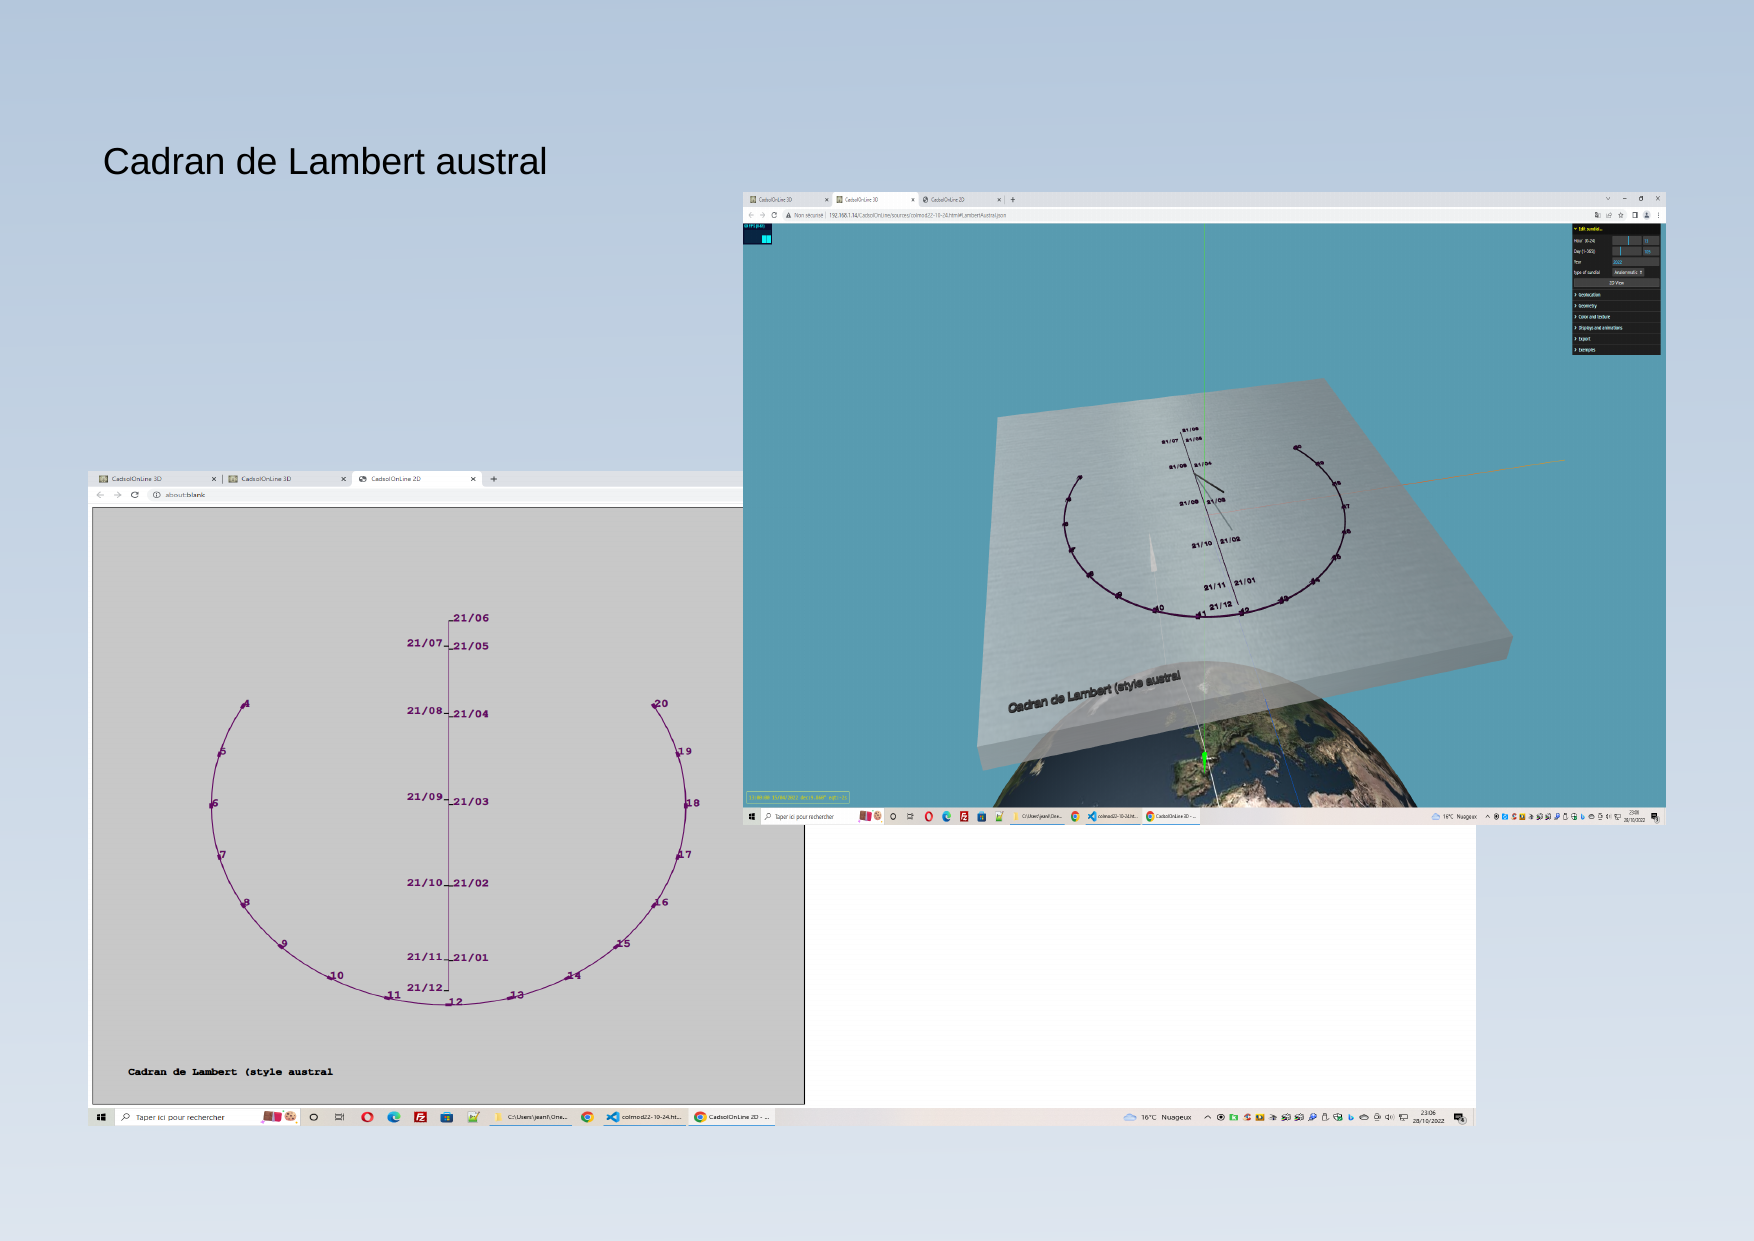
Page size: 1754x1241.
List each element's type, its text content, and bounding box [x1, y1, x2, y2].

text_box Cadran de Lambert austral [88, 130, 644, 250]
picture [87, 192, 1666, 1126]
